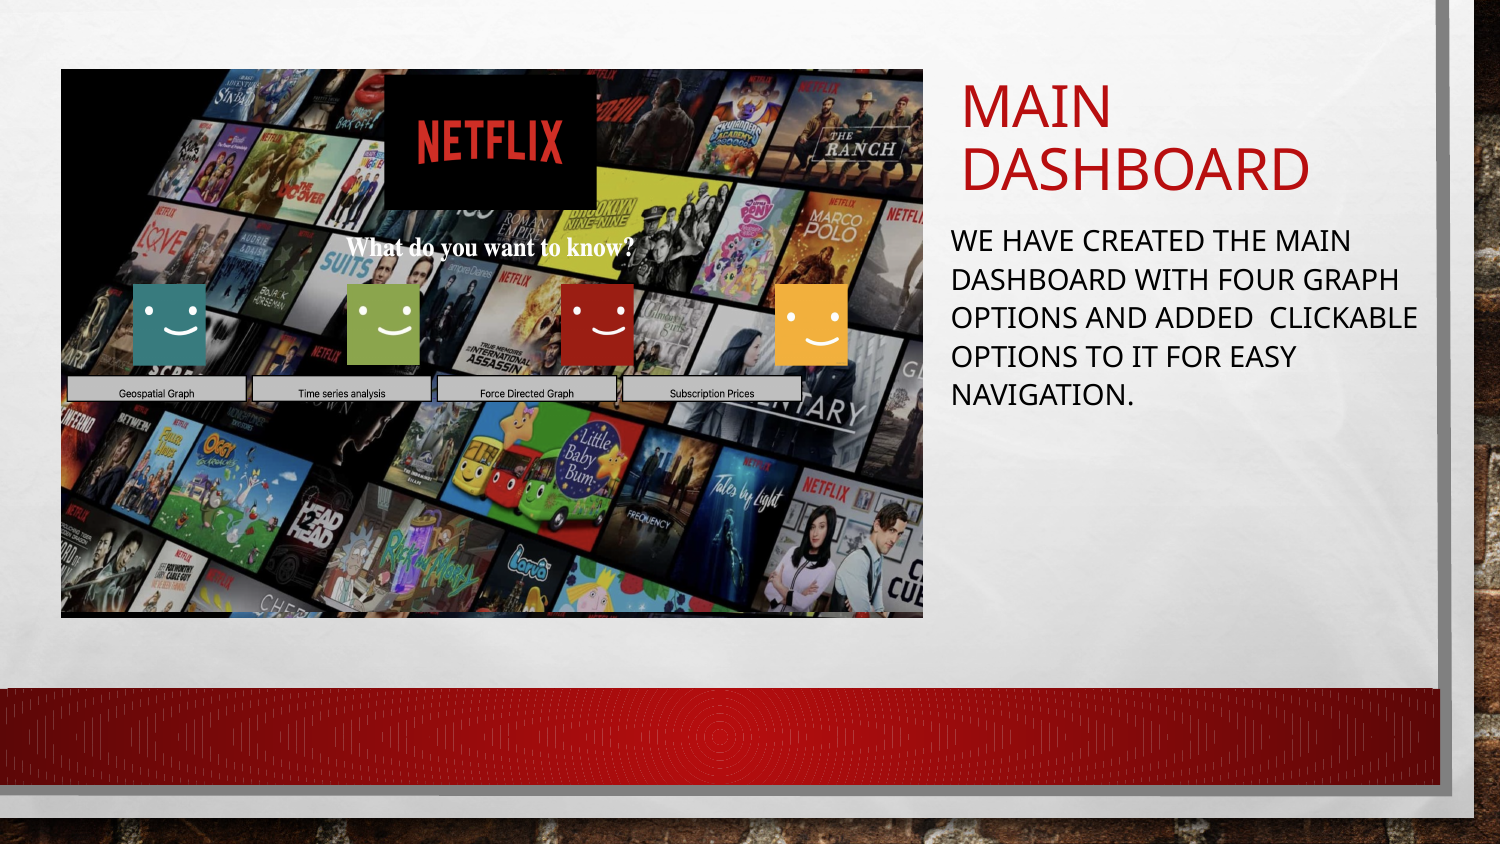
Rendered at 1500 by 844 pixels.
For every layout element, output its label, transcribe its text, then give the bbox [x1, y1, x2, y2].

picture [0, 0, 1500, 844]
list We have created the main dashboard with Four graph options and added clickable options to it for easy navigation. [898, 211, 1451, 633]
title Main dashboard [945, 69, 1404, 211]
picture [61, 69, 923, 618]
